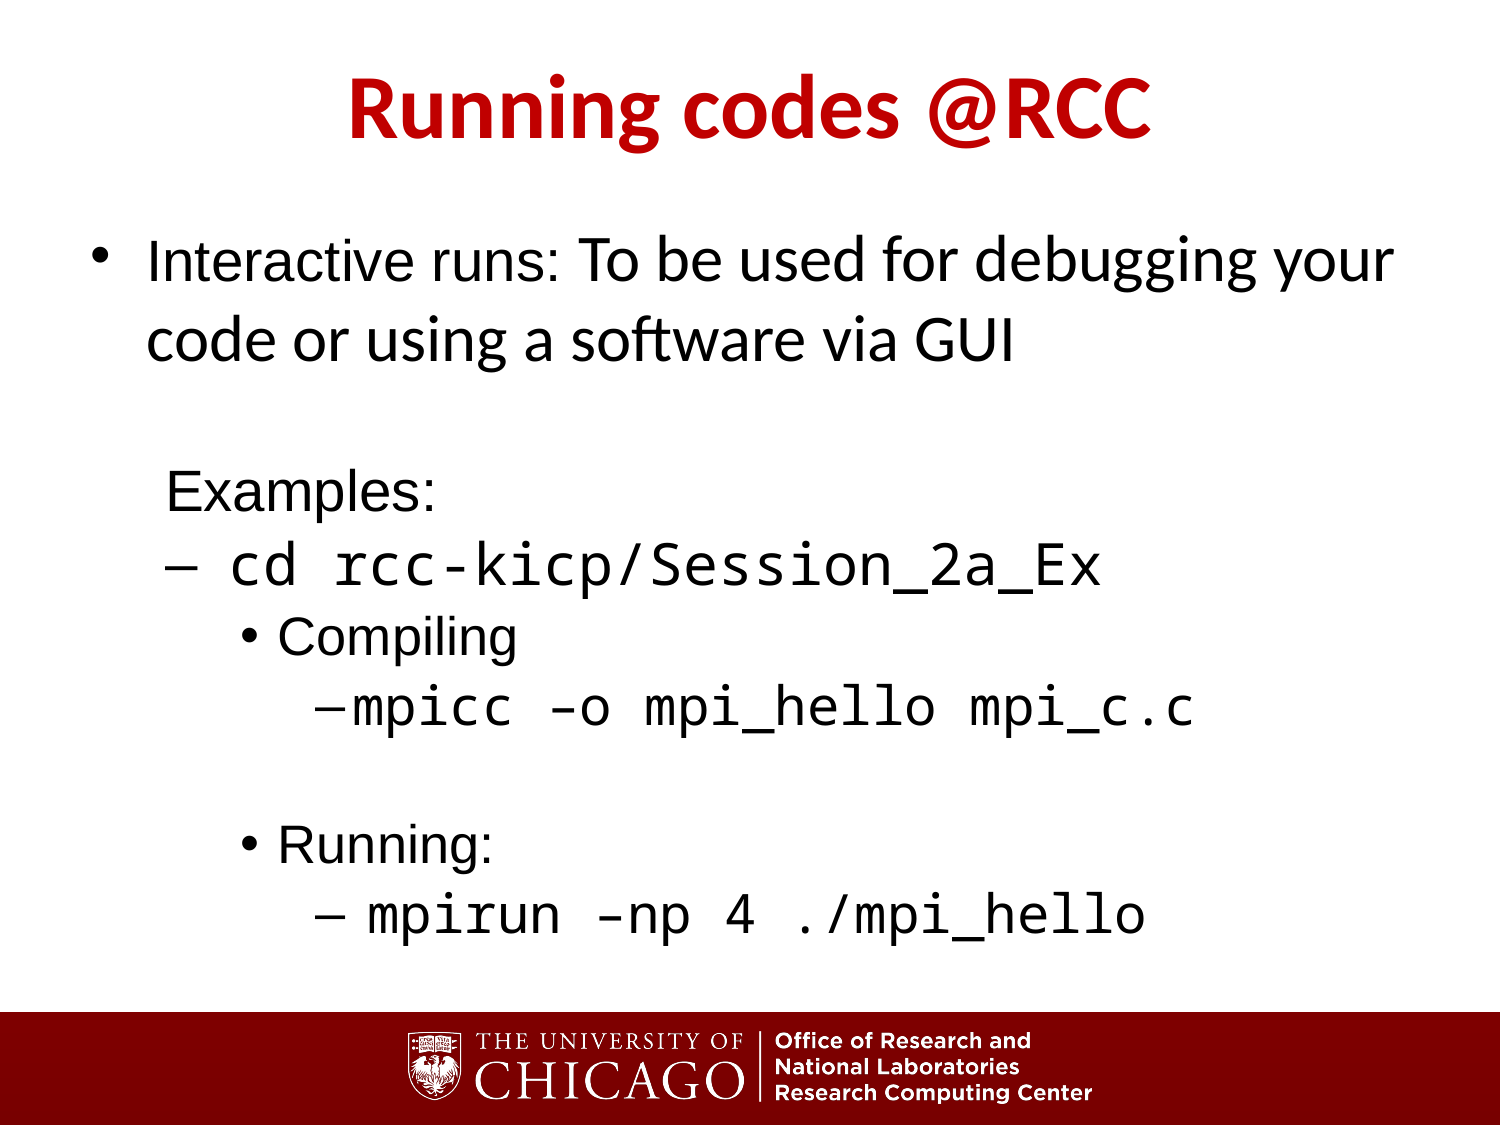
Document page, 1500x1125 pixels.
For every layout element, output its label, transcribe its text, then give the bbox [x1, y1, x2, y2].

picture [0, 1012, 1500, 1125]
title Running codes @RCC [75, 8, 1425, 196]
list Interactive runs: To be used for debugging your code or using a software via GUI Examples: cd rcc-kicp/Session_2a_Ex Compiling mpicc –o mpi_hello mpi_c.c Running: mpirun –np 4 ./mpi_hello [75, 207, 1425, 1010]
